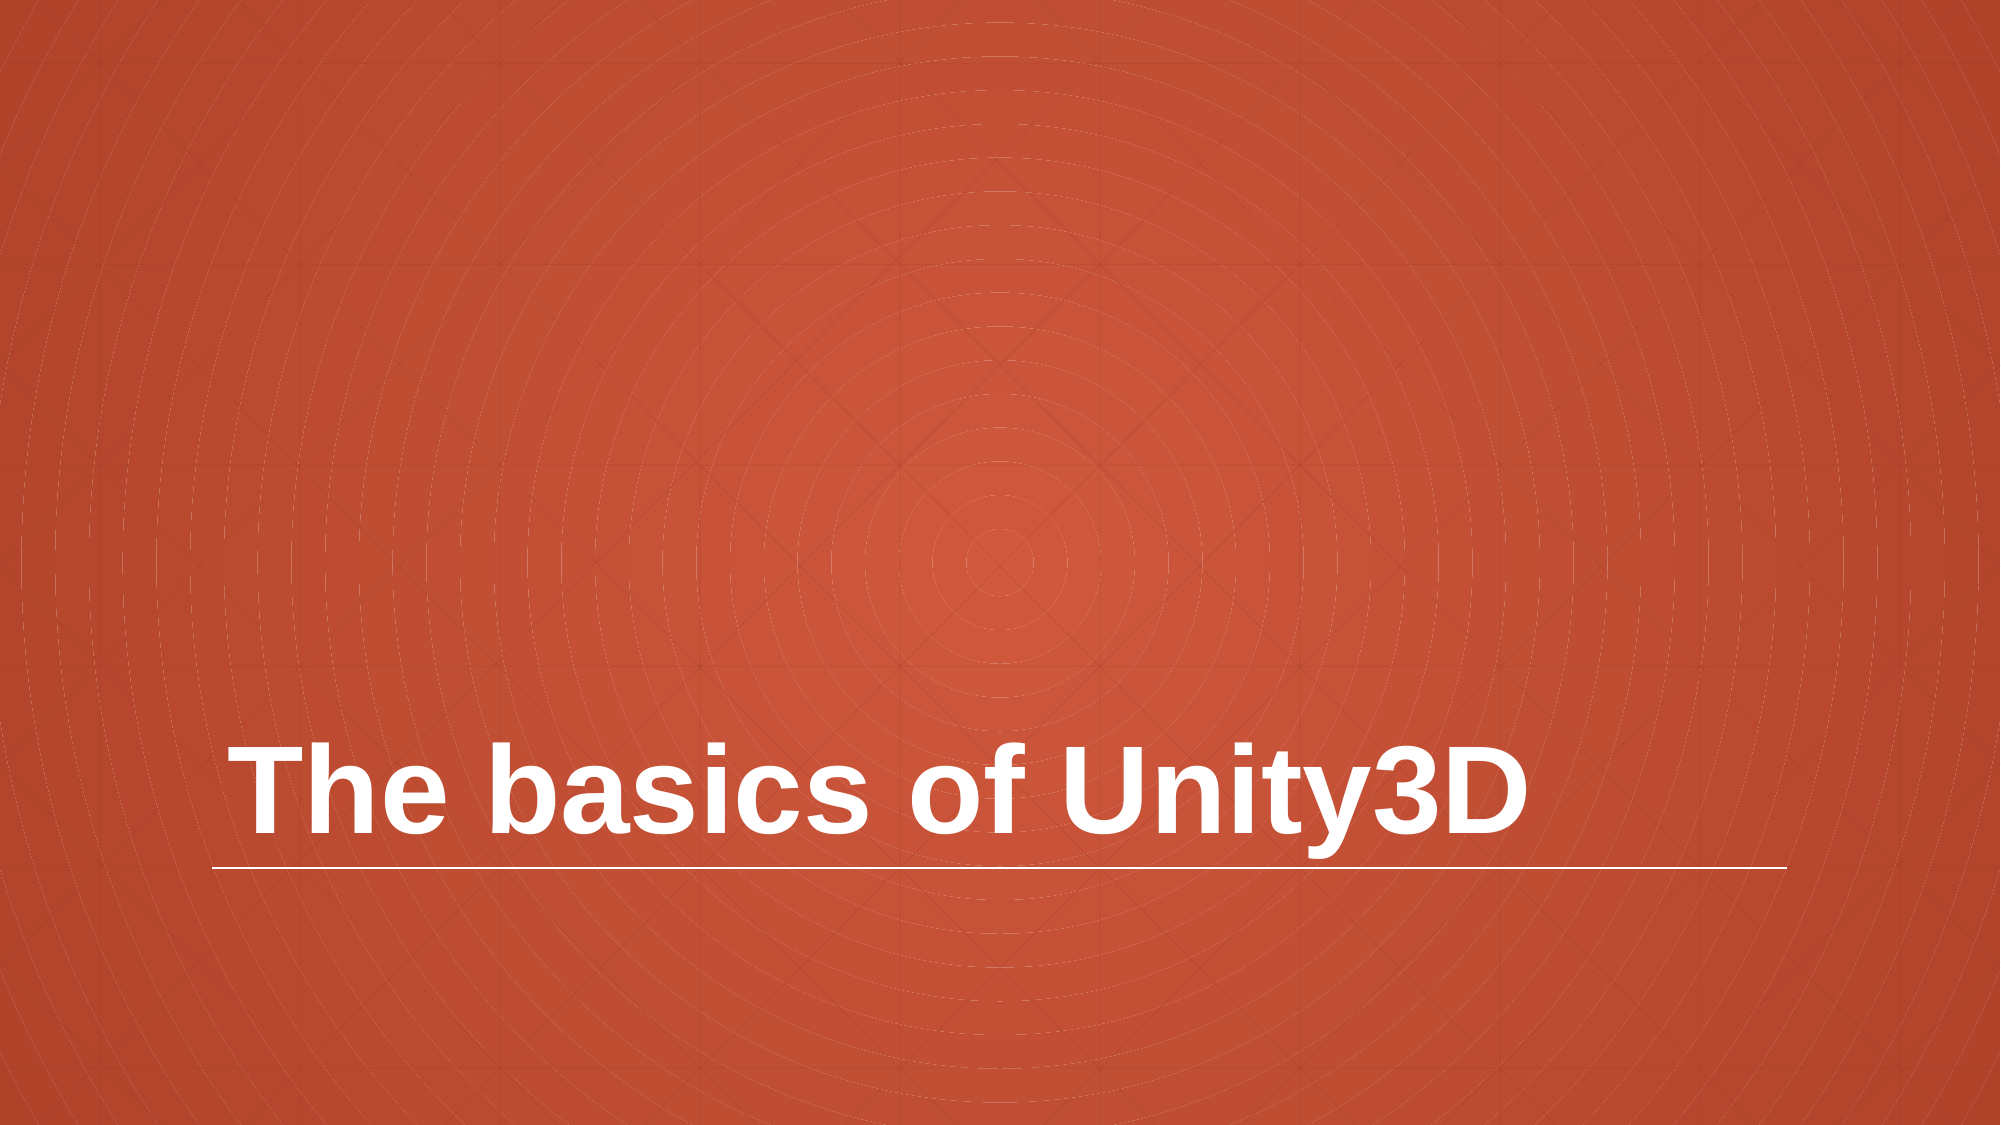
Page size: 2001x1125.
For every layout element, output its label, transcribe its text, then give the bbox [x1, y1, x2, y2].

title The basics of Unity3D [212, 416, 1788, 867]
